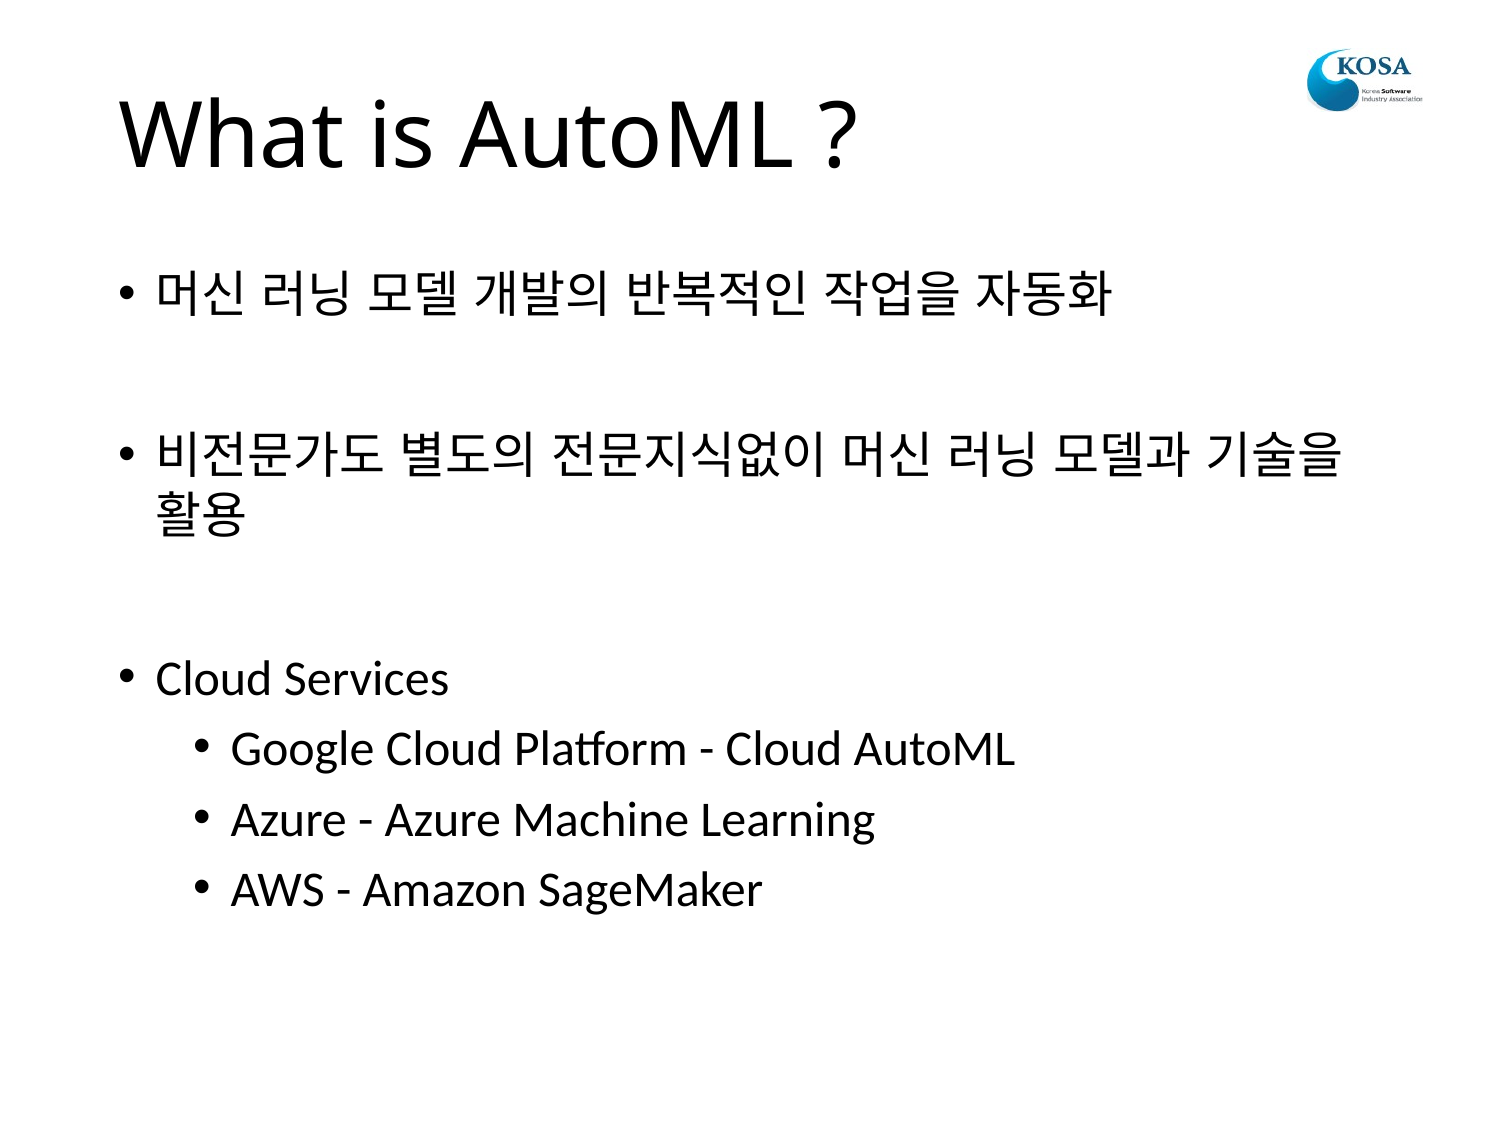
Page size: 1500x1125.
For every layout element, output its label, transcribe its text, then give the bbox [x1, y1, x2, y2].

title What is AutoML ? [103, 59, 1397, 217]
picture [1306, 48, 1423, 112]
list 머신 러닝 모델 개발의 반복적인 작업을 자동화 비전문가도 별도의 전문지식없이 머신 러닝 모델과 기술을 활용 Cloud Services Google Cloud Platform - Cloud AutoML Azure - Azure Machine Learning AWS - Amazon SageMaker [103, 254, 1445, 954]
